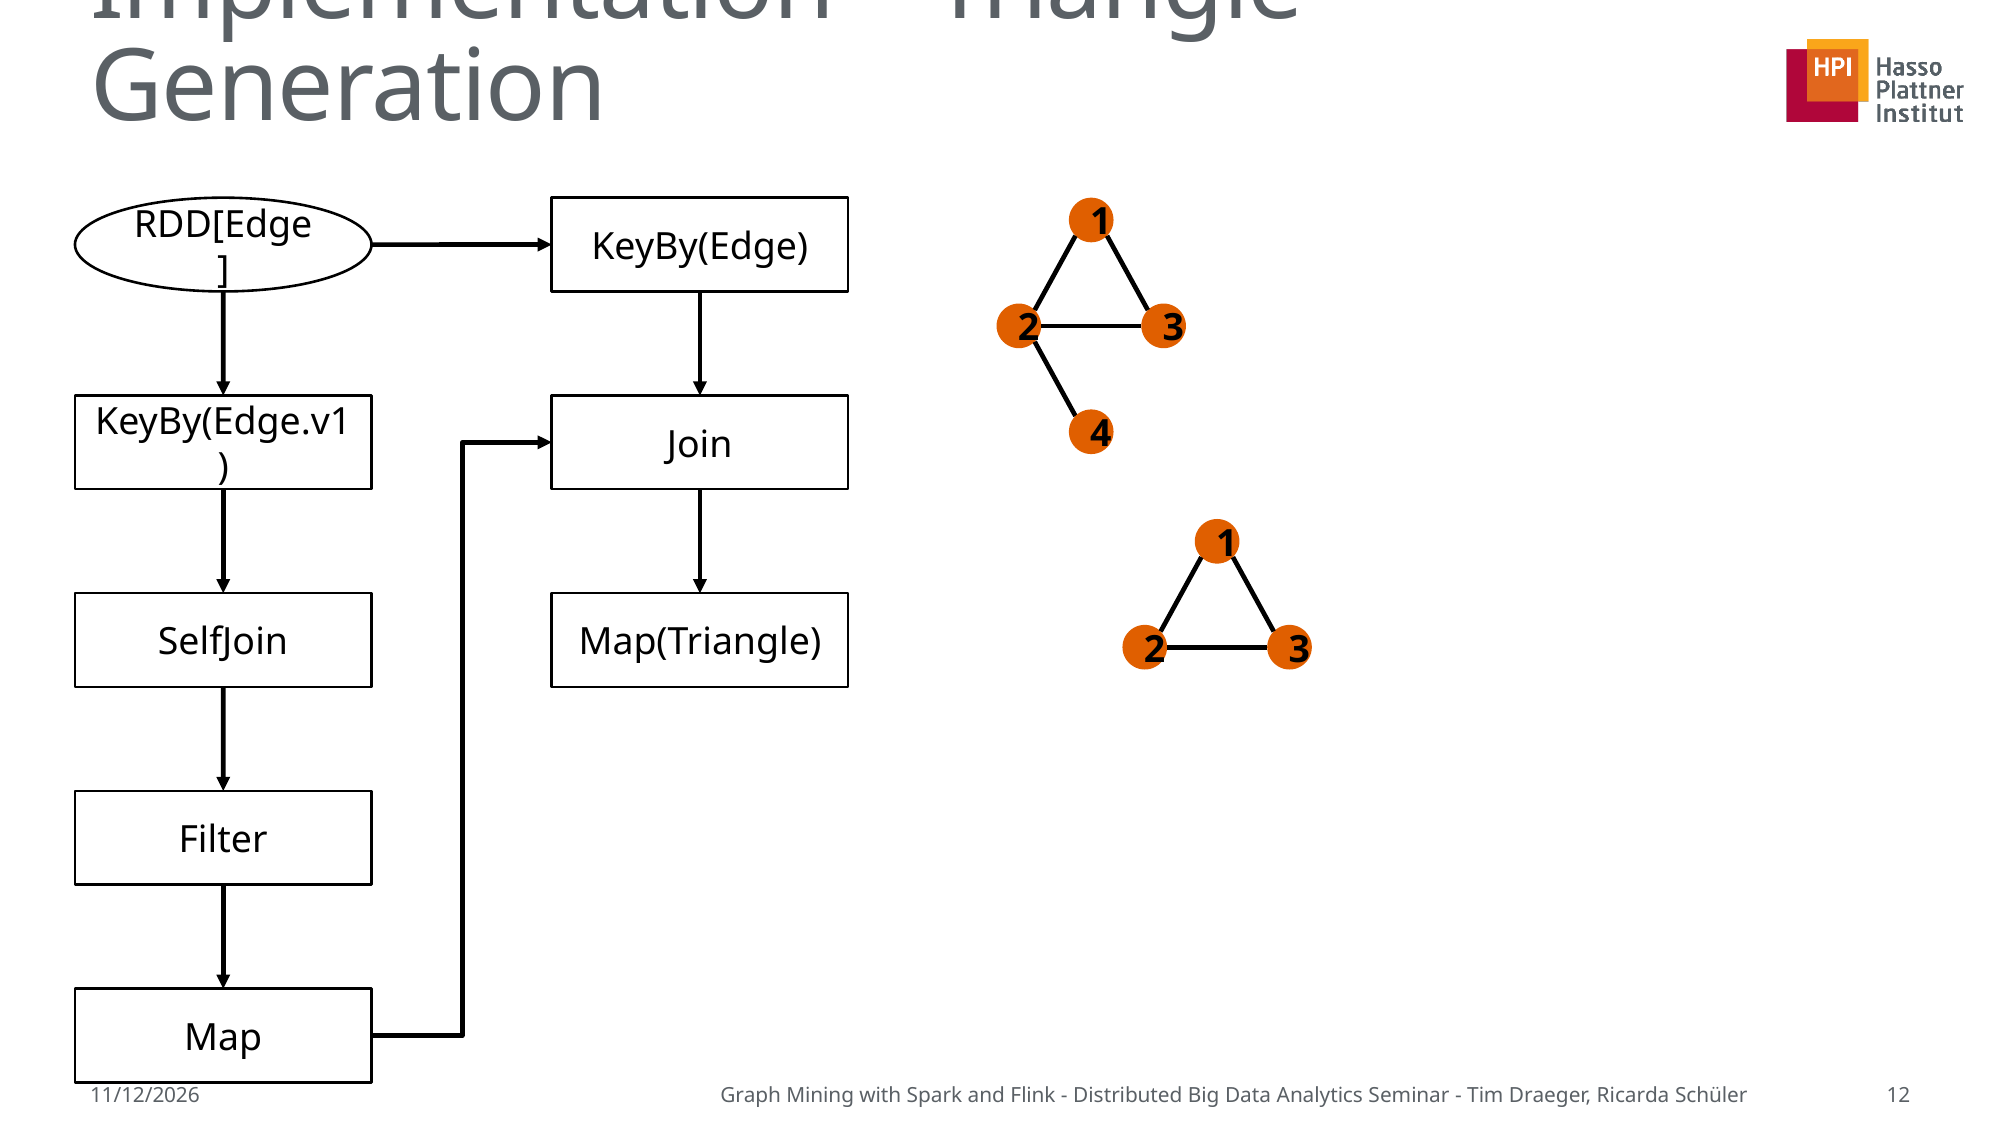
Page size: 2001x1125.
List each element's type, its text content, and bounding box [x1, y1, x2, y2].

text_box KeyBy(Edge) [550, 196, 849, 293]
picture [1784, 35, 1966, 124]
text_box 3 [1140, 302, 1188, 350]
text_box RDD[Edge] [73, 196, 373, 293]
text_box KeyBy(Edge.v1) [74, 394, 373, 490]
text_box 4 [1067, 408, 1115, 456]
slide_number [75, 1084, 233, 1125]
text_box 3 [1267, 623, 1314, 671]
text_box Map [74, 987, 373, 1084]
footer Graph Mining with Spark and Flink - Distributed Big Data Analytics Seminar - Tim Draeger, Ricarda Schüler [238, 1065, 1763, 1125]
text_box 1 [1067, 196, 1115, 244]
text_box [1034, 234, 1076, 312]
text_box Map(Triangle) [560, 592, 849, 688]
text_box SelfJoin [74, 592, 368, 688]
title Implementation – Triangle Generation [75, 0, 1732, 149]
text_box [1034, 341, 1076, 417]
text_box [1232, 556, 1275, 633]
text_box Filter [74, 790, 368, 886]
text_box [1160, 556, 1202, 633]
slide_number 12 [1768, 1065, 1926, 1125]
text_box 2 [1121, 623, 1169, 671]
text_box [1106, 234, 1149, 312]
text_box Join [550, 394, 849, 490]
text_box 1 [1193, 517, 1241, 565]
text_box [370, 441, 553, 1037]
text_box 2 [995, 302, 1043, 350]
